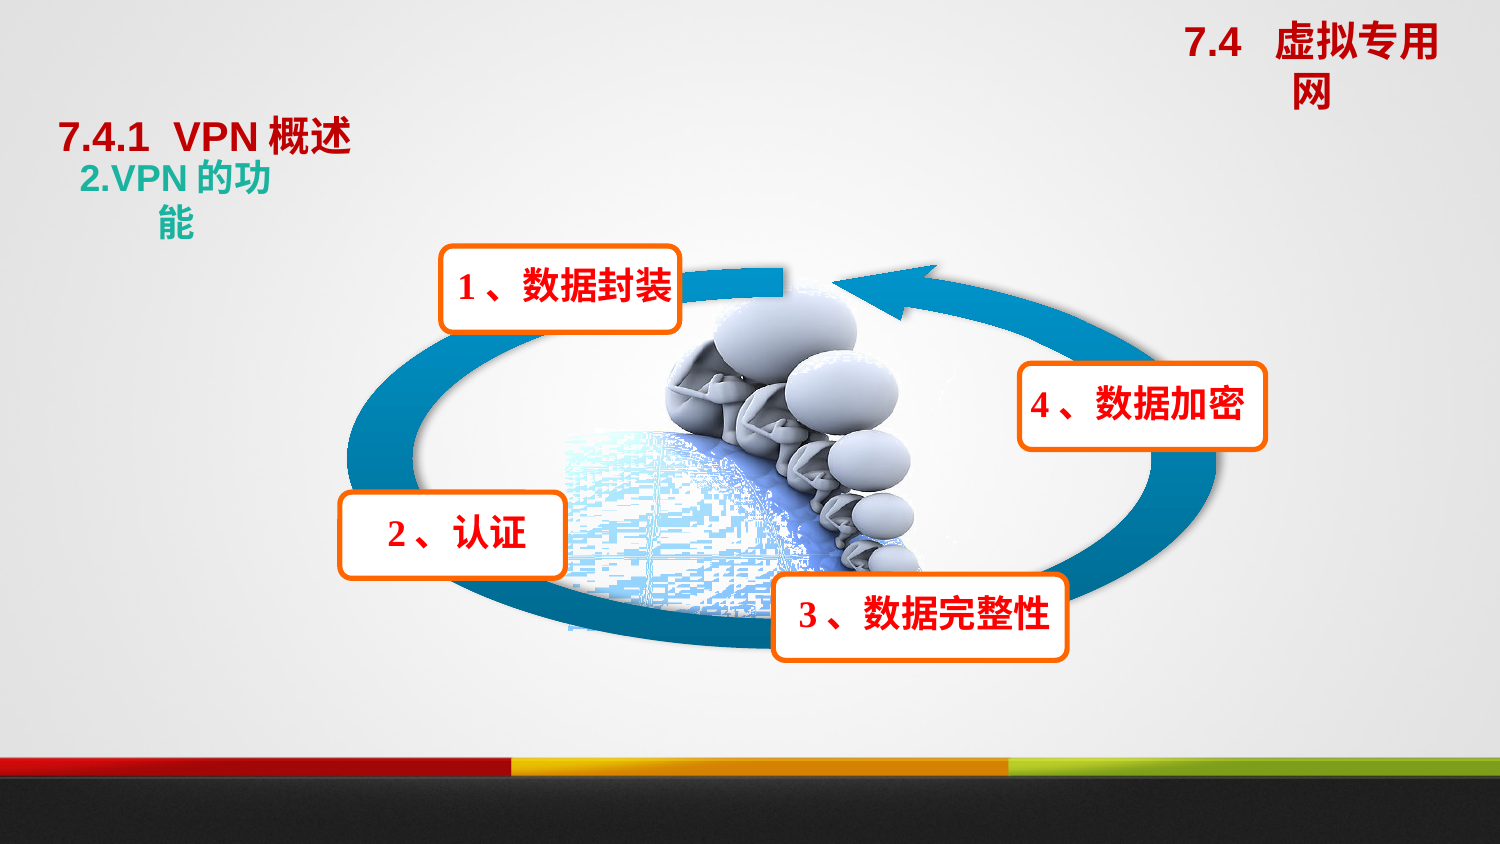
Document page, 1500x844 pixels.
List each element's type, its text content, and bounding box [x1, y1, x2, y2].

text_box 7.4 虚拟专用网 [1148, 35, 1477, 94]
text_box 7.4.1 VPN概述 [35, 105, 375, 164]
picture [0, 0, 1500, 844]
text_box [339, 245, 1266, 661]
text_box 2.VPN的功能 [46, 164, 305, 235]
